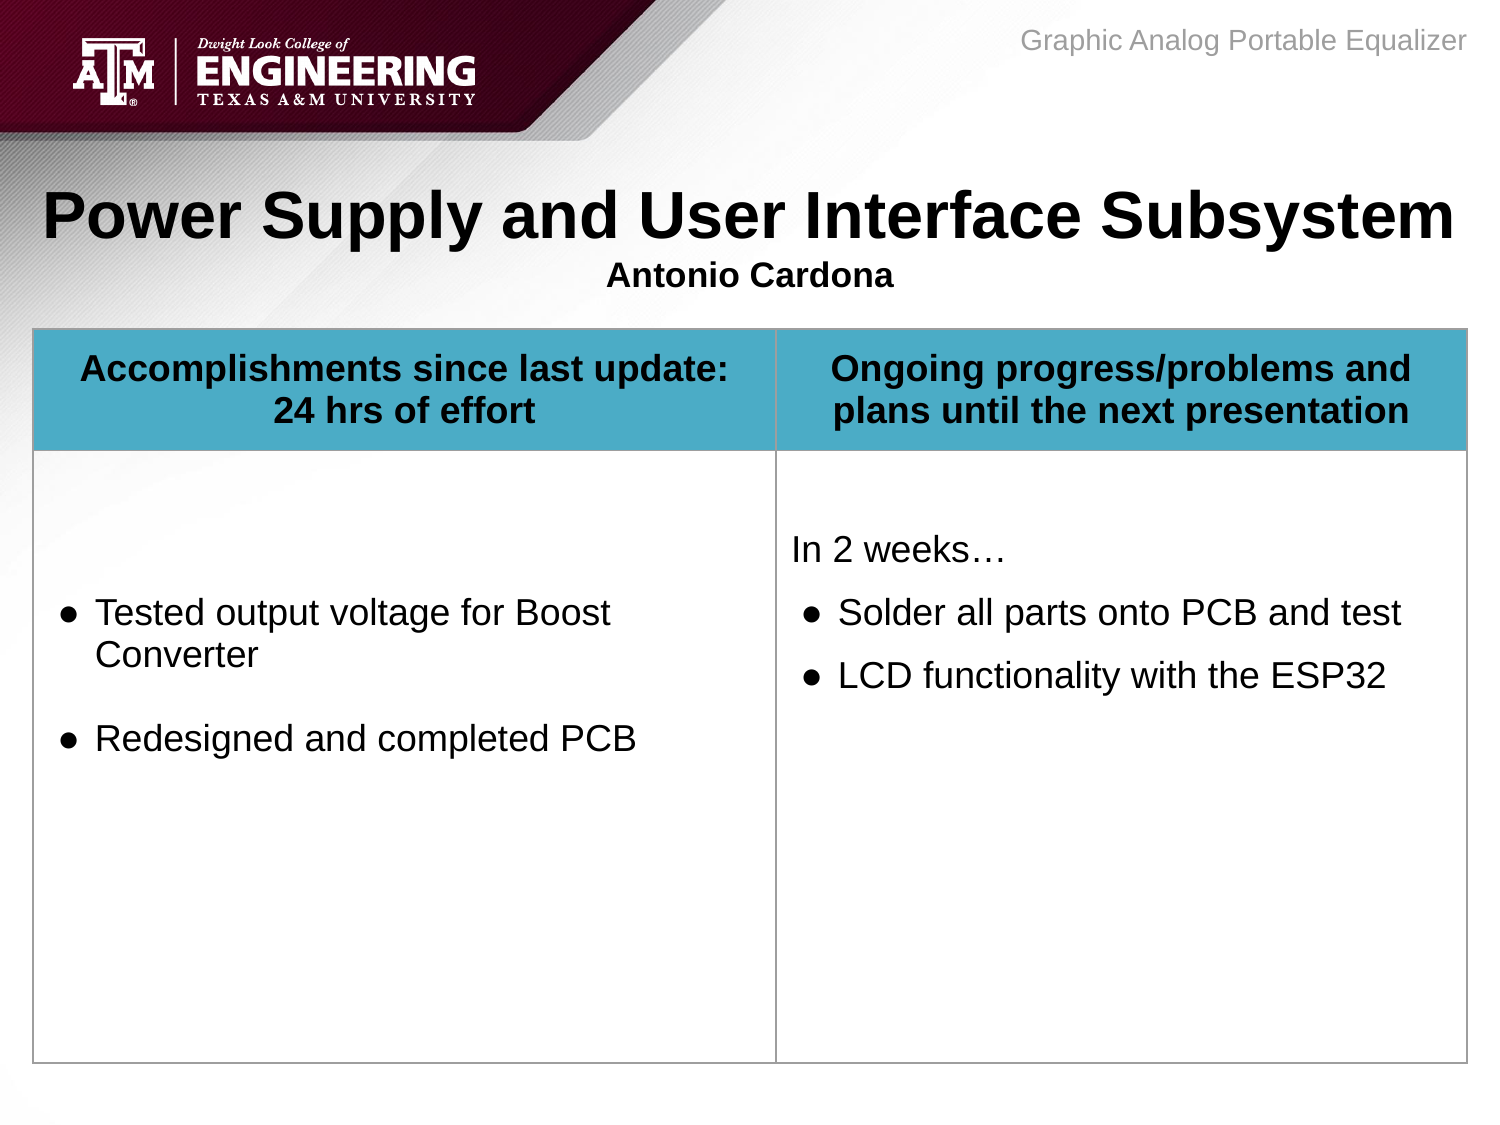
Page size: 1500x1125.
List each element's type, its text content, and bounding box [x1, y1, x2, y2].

picture [0, 0, 1500, 1125]
table_header Ongoing progress/problems and plans until the next presentation [777, 330, 1466, 450]
table_cell Tested output voltage for Boost Converter Redesigned and completed PCB [34, 451, 775, 1062]
table_cell In 2 weeks… Solder all parts onto PCB and test LCD functionality with the ESP32 [777, 451, 1466, 1062]
table_header Accomplishments since last update: 24 hrs of effort [34, 330, 775, 450]
title Power Supply and User Interface Subsystem Antonio Cardona [26, 167, 1474, 300]
text_box Graphic Analog Portable Equalizer [1005, 6, 1487, 72]
